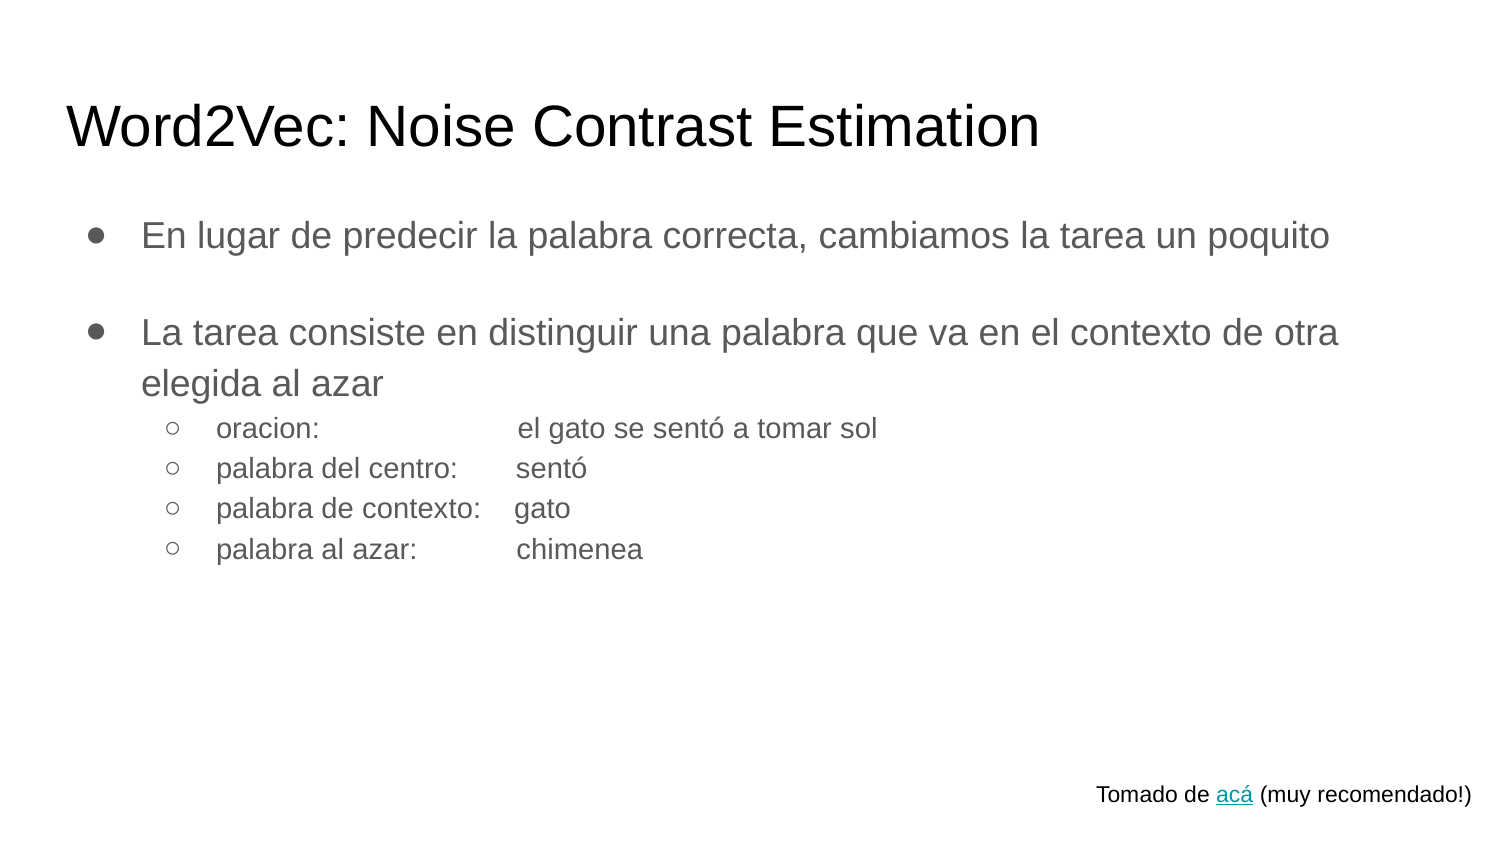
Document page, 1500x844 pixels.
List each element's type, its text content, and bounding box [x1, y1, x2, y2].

list En lugar de predecir la palabra correcta, cambiamos la tarea un poquito La tarea consiste en distinguir una palabra que va en el contexto de otra elegida al azar oracion: el gato se sentó a tomar sol palabra del centro: sentó palabra de contexto: gato palabra al azar: chimenea [51, 189, 1434, 750]
title Word2Vec: Noise Contrast Estimation [51, 72, 1449, 167]
text_box Tomado de acá (muy recomendado!) [677, 764, 1488, 844]
